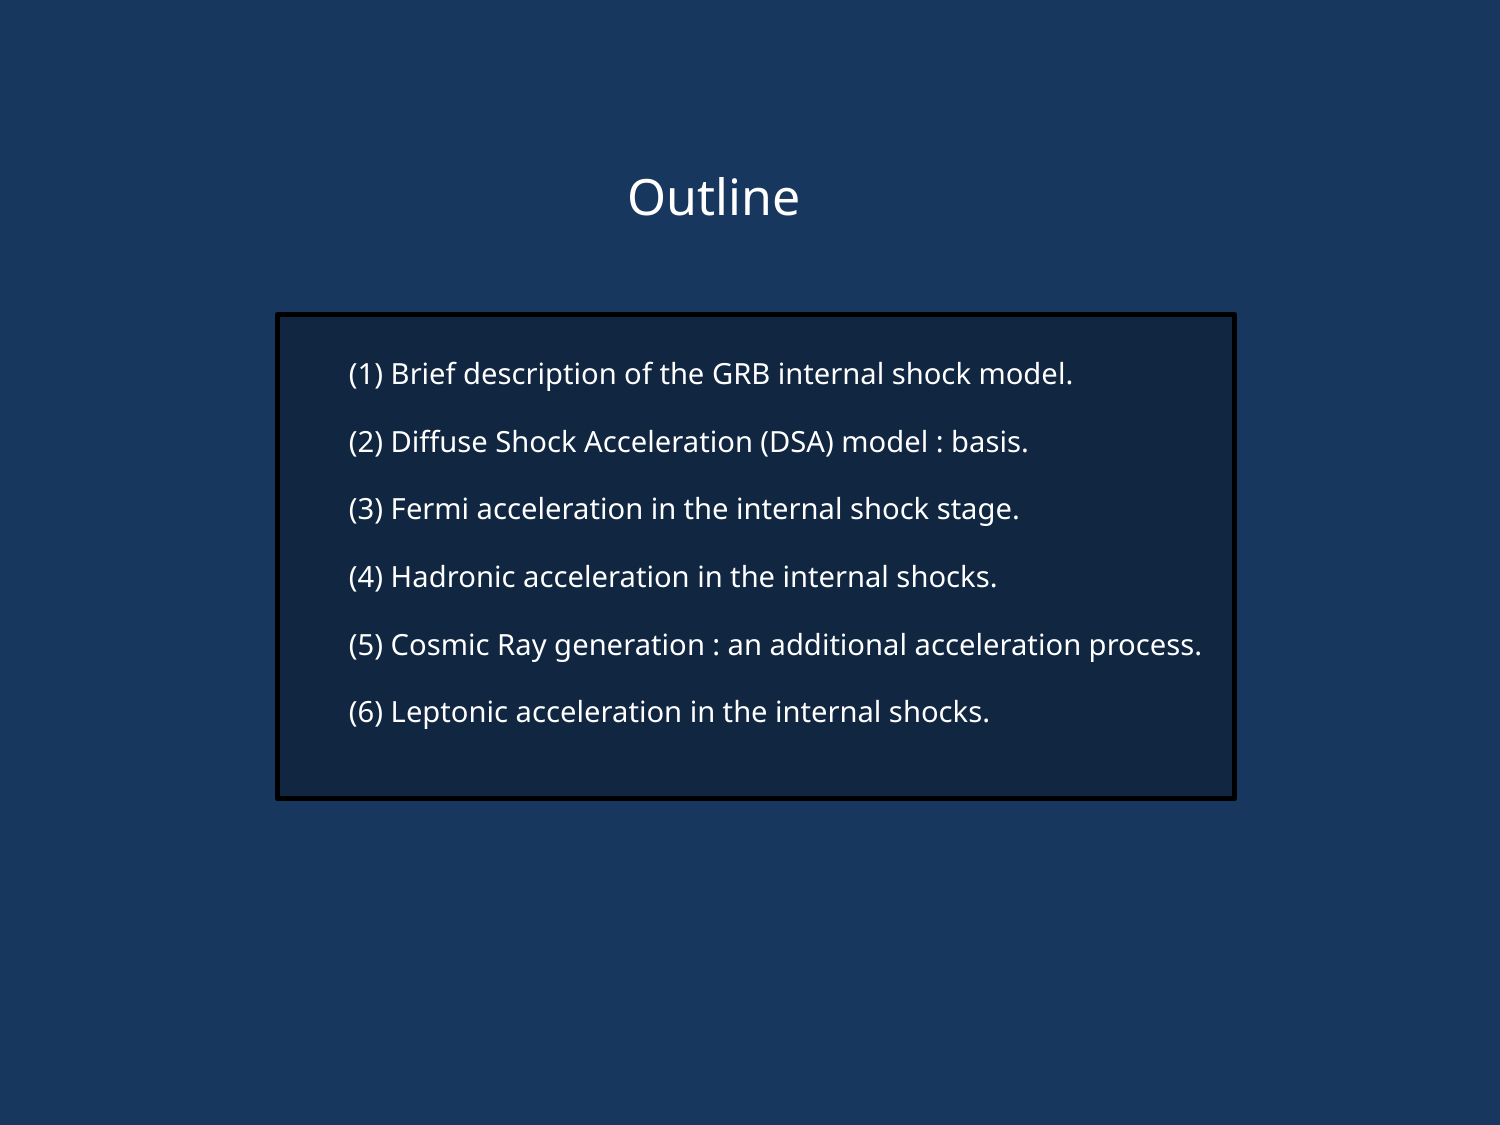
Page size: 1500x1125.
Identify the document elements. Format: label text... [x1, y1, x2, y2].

list (1) Brief description of the GRB internal shock model. (2) Diffuse Shock Acceleration (DSA) model : basis. (3) Fermi acceleration in the internal shock stage. (4) Hadronic acceleration in the internal shocks. (5) Cosmic Ray generation : an additional acceleration process. (6) Leptonic acceleration in the internal shocks. [277, 314, 1235, 799]
title Outline [466, 101, 963, 289]
